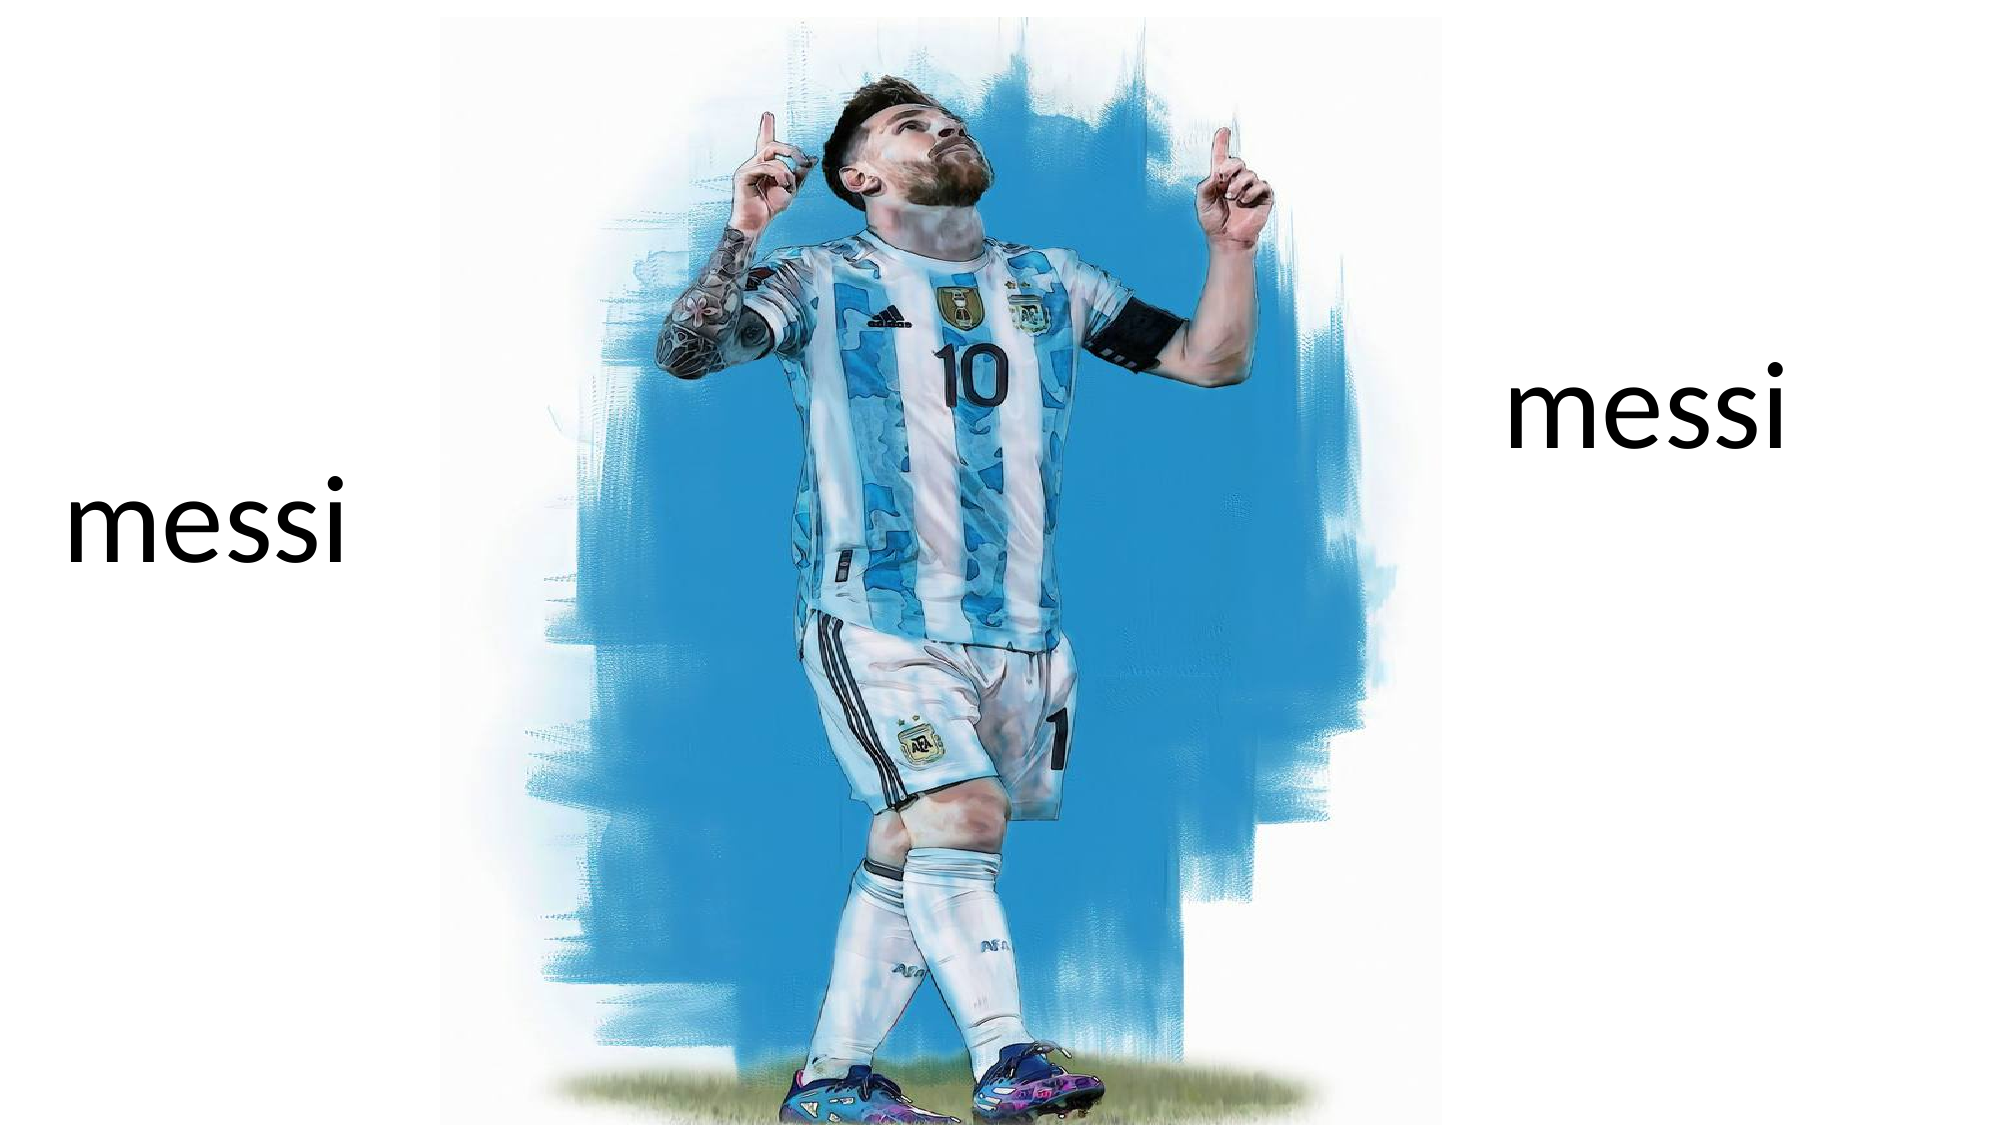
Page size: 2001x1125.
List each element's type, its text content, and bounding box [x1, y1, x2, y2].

text_box messi [1487, 315, 1806, 481]
text_box messi [47, 429, 366, 595]
picture [439, 17, 1442, 1125]
